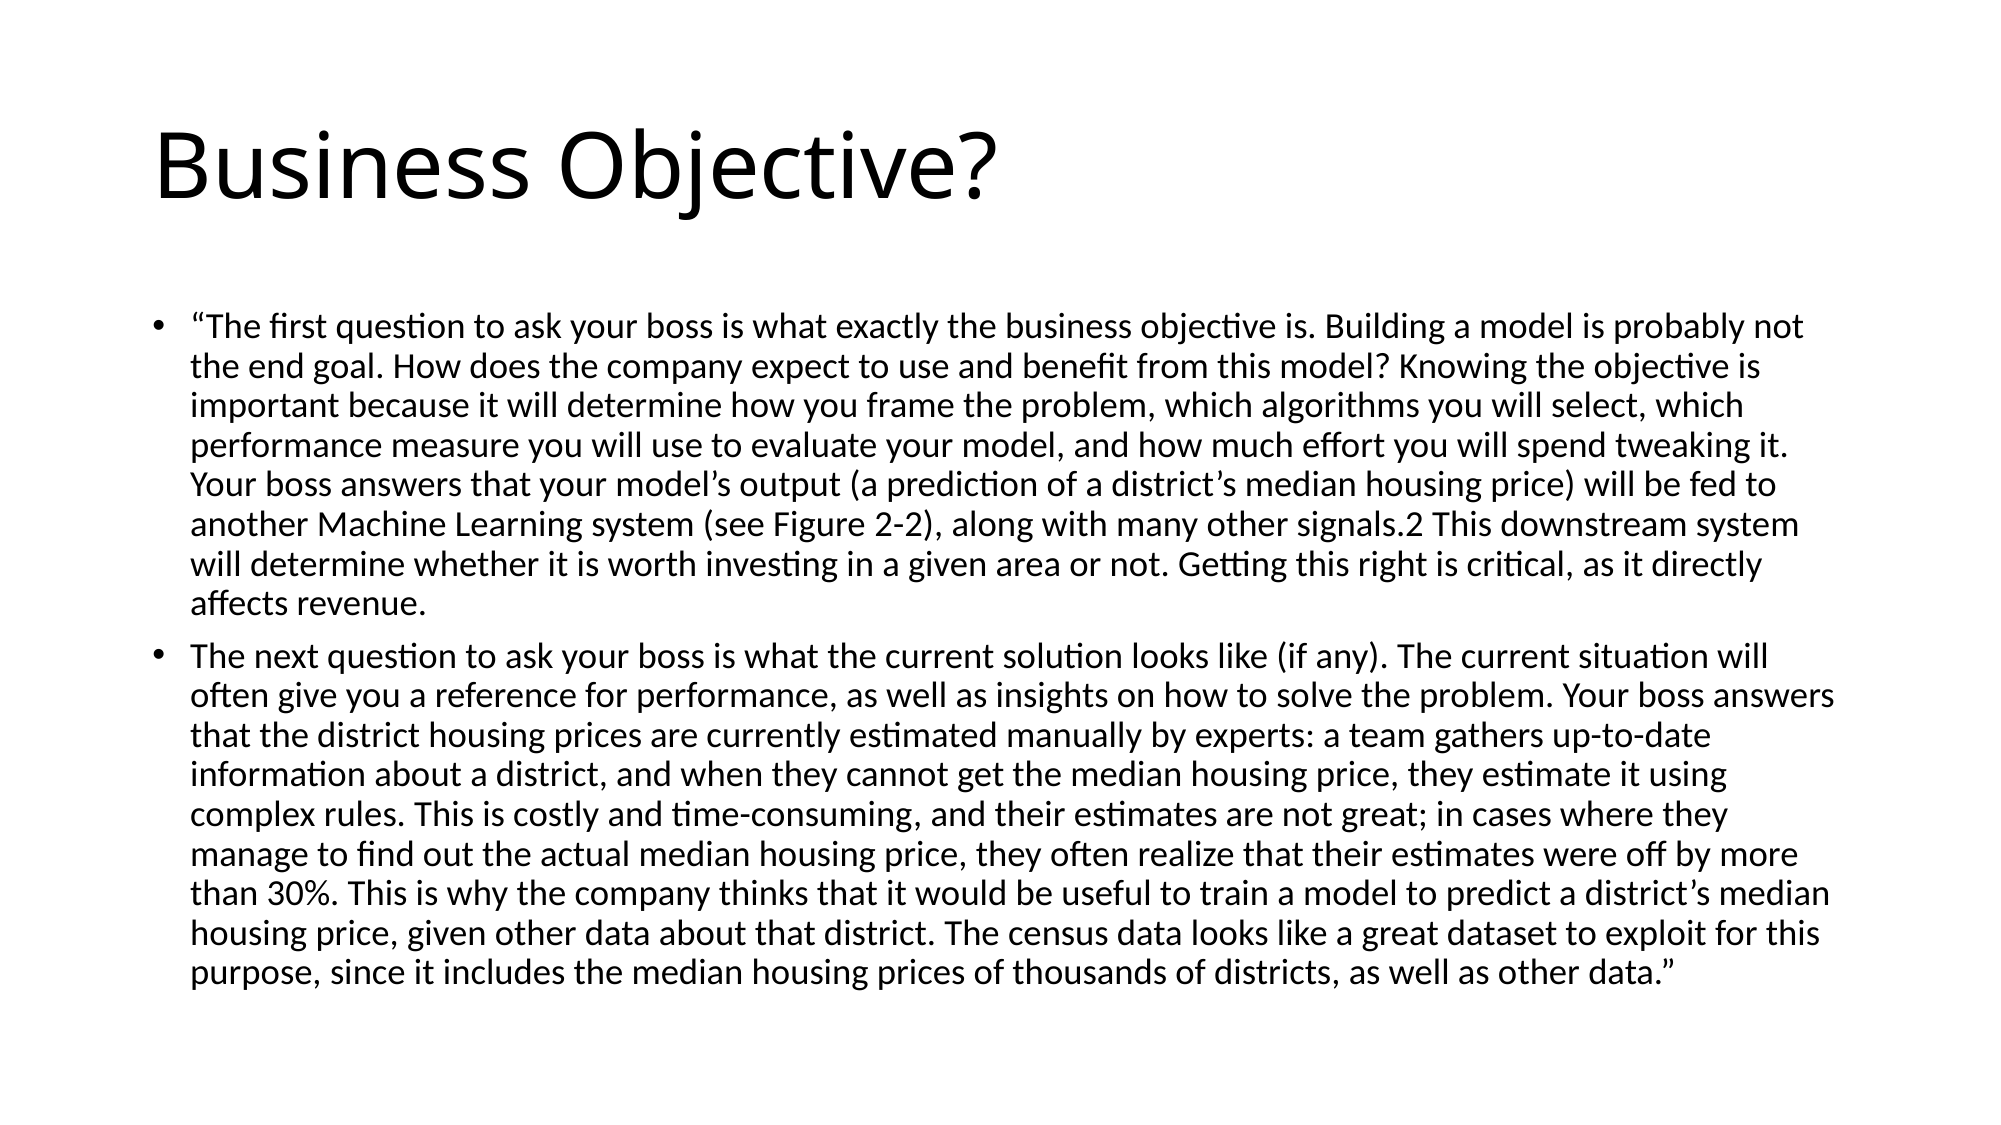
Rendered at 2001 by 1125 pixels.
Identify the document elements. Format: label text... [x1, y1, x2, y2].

title Business Objective? [137, 59, 1863, 278]
list “The first question to ask your boss is what exactly the business objective is. Building a model is probably not the end goal. How does the company expect to use and benefit from this model? Knowing the objective is important because it will determine how you frame the problem, which algorithms you will select, which performance measure you will use to evaluate your model, and how much effort you will spend tweaking it. Your boss answers that your model’s output (a prediction of a district’s median housing price) will be fed to another Machine Learning system (see Figure 2-2), along with many other signals.⁠2 This downstream system will determine whether it is worth investing in a given area or not. Getting this right is critical, as it directly affects revenue. The next question to ask your boss is what the current solution looks like (if any). The current situation will often give you a reference for performance, as well as insights on how to solve the problem. Your boss answers that the district housing prices are currently estimated manually by experts: a team gathers up-to-date information about a district, and when they cannot get the median housing price, they estimate it using complex rules. This is costly and time-consuming, and their estimates are not great; in cases where they manage to find out the actual median housing price, they often realize that their estimates were off by more than 30%. This is why the company thinks that it would be useful to train a model to predict a district’s median housing price, given other data about that district. The census data looks like a great dataset to exploit for this purpose, since it includes the median housing prices of thousands of districts, as well as other data.” [137, 299, 1863, 1014]
